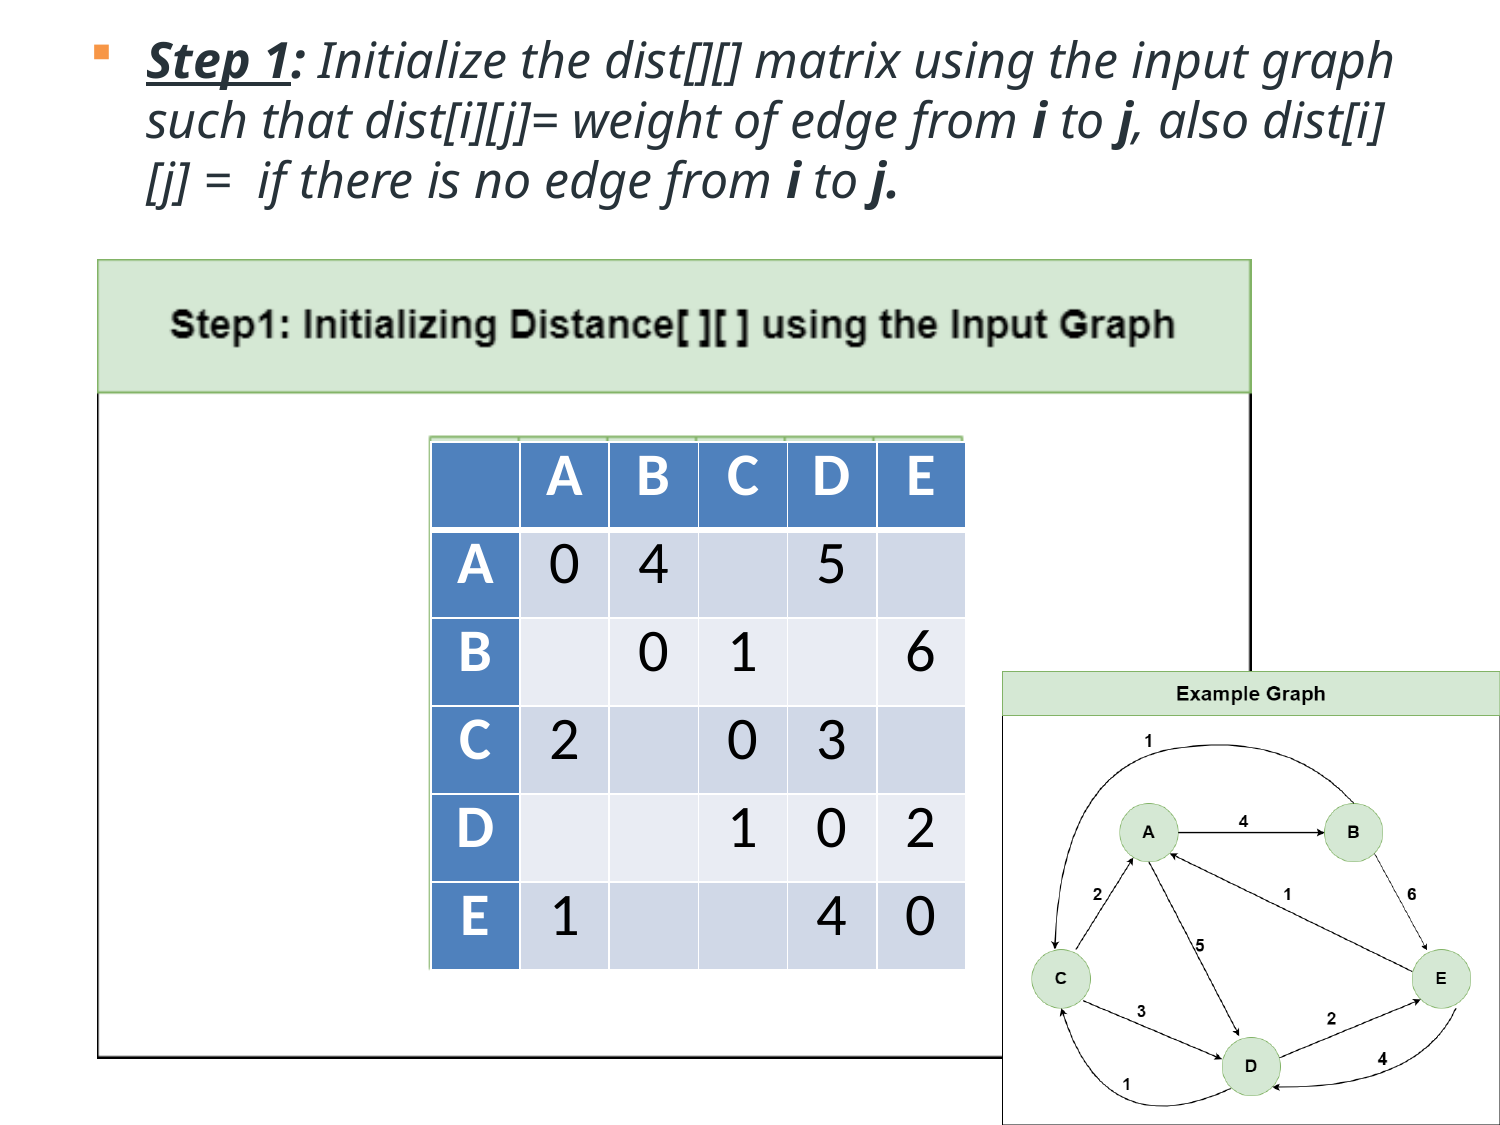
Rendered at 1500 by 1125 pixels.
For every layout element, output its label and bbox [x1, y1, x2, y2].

picture [97, 259, 1500, 1125]
